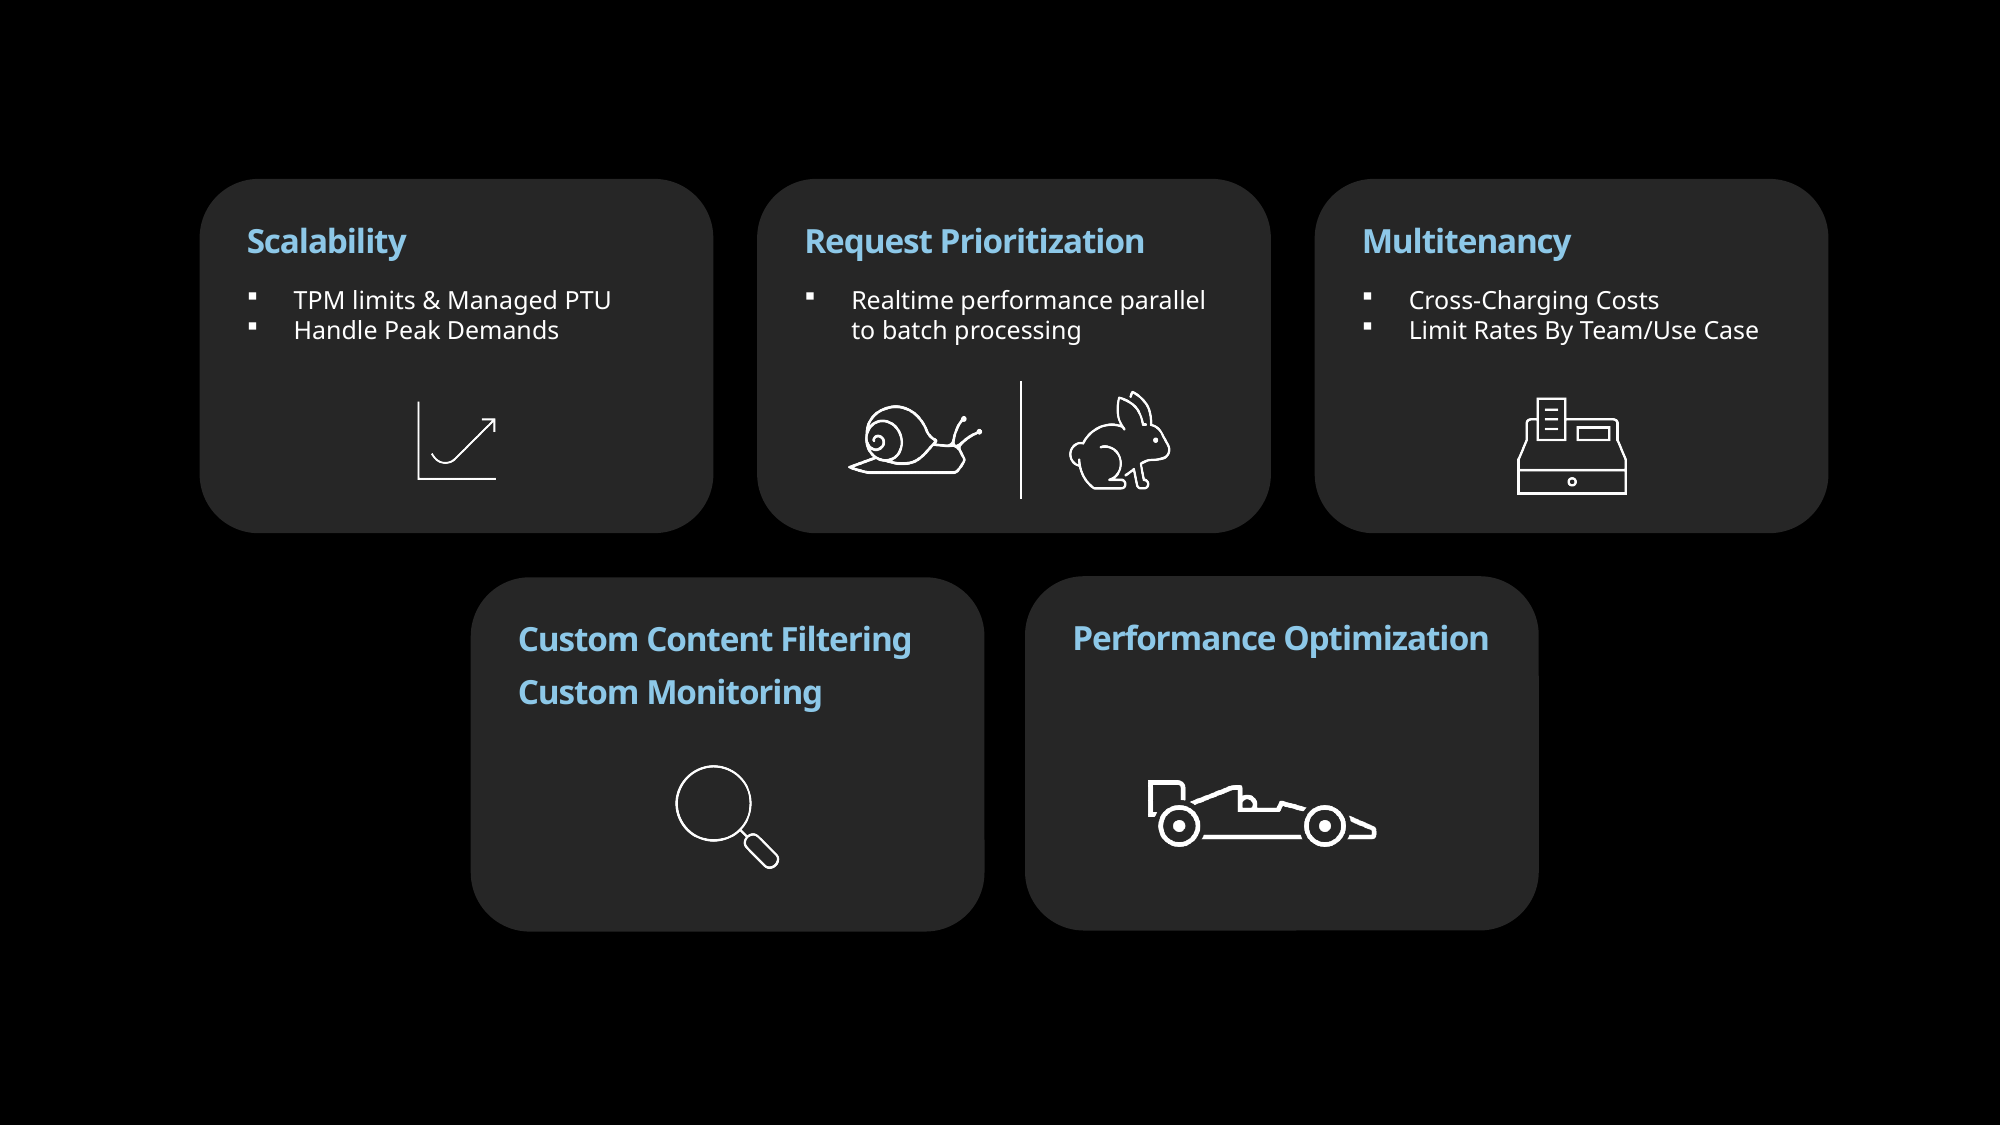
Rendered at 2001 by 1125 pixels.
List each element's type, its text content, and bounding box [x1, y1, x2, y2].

picture [401, 385, 512, 496]
text_box Custom Content Filtering Custom Monitoring [469, 576, 986, 933]
picture [1505, 381, 1638, 514]
picture [1143, 693, 1382, 931]
text_box Scalability TPM limits & Managed PTU Handle Peak Demands [198, 178, 715, 534]
text_box Multitenancy Cross-Charging Costs Limit Rates By Team/Use Case [1313, 178, 1830, 534]
picture [664, 753, 791, 880]
text_box Request Prioritization Realtime performance parallel to batch processing [756, 178, 1272, 534]
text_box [844, 364, 1184, 516]
text_box Performance Optimization [1024, 575, 1540, 932]
